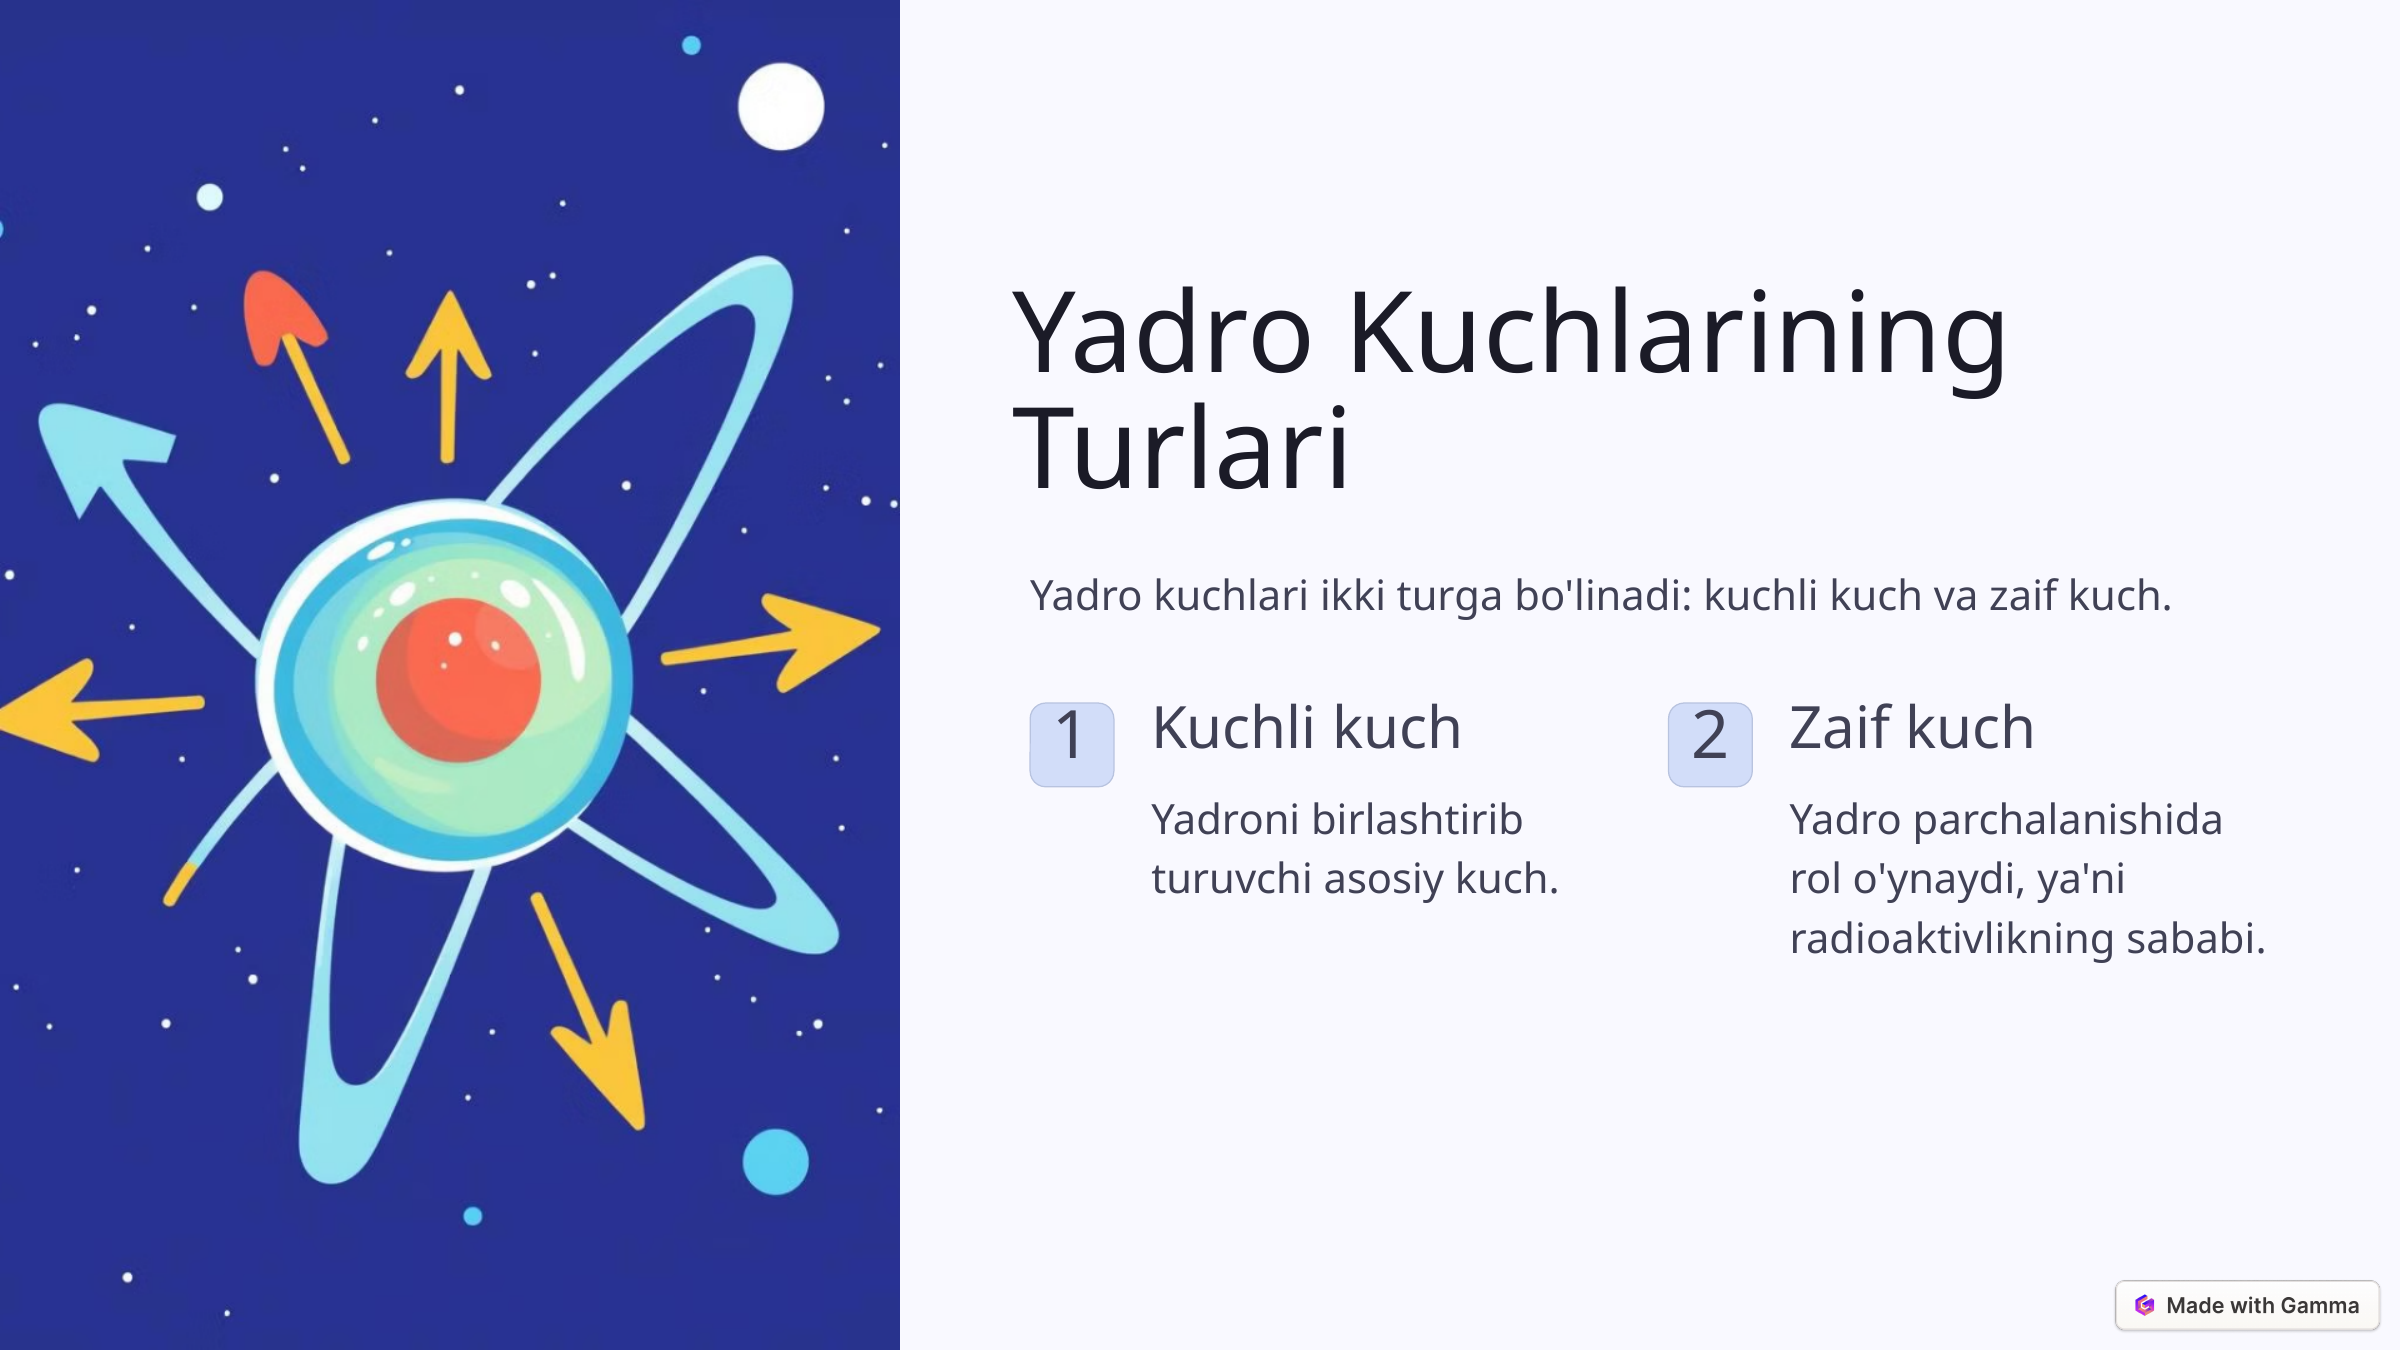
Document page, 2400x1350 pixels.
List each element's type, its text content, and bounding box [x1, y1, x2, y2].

text_box Yadro parchalanishida rol o'ynaydi, ya'ni radioaktivlikning sababi. [1789, 783, 2270, 963]
text_box Yadro kuchlari ikki turga bo'linadi: kuchli kuch va zaif kuch. [1030, 559, 2270, 620]
text_box Kuchli kuch [1151, 703, 1617, 762]
text_box Yadroni birlashtirib turuvchi asosiy kuch. [1151, 783, 1632, 903]
text_box [1668, 702, 1753, 787]
text_box Zaif kuch [1789, 703, 2255, 762]
picture [2106, 1271, 2389, 1339]
text_box [1030, 702, 1114, 787]
text_box Yadro Kuchlarining Turlari [1012, 279, 2220, 396]
text_box 1 [1061, 717, 1083, 773]
text_box 2 [1694, 717, 1727, 773]
picture [0, 0, 900, 1350]
